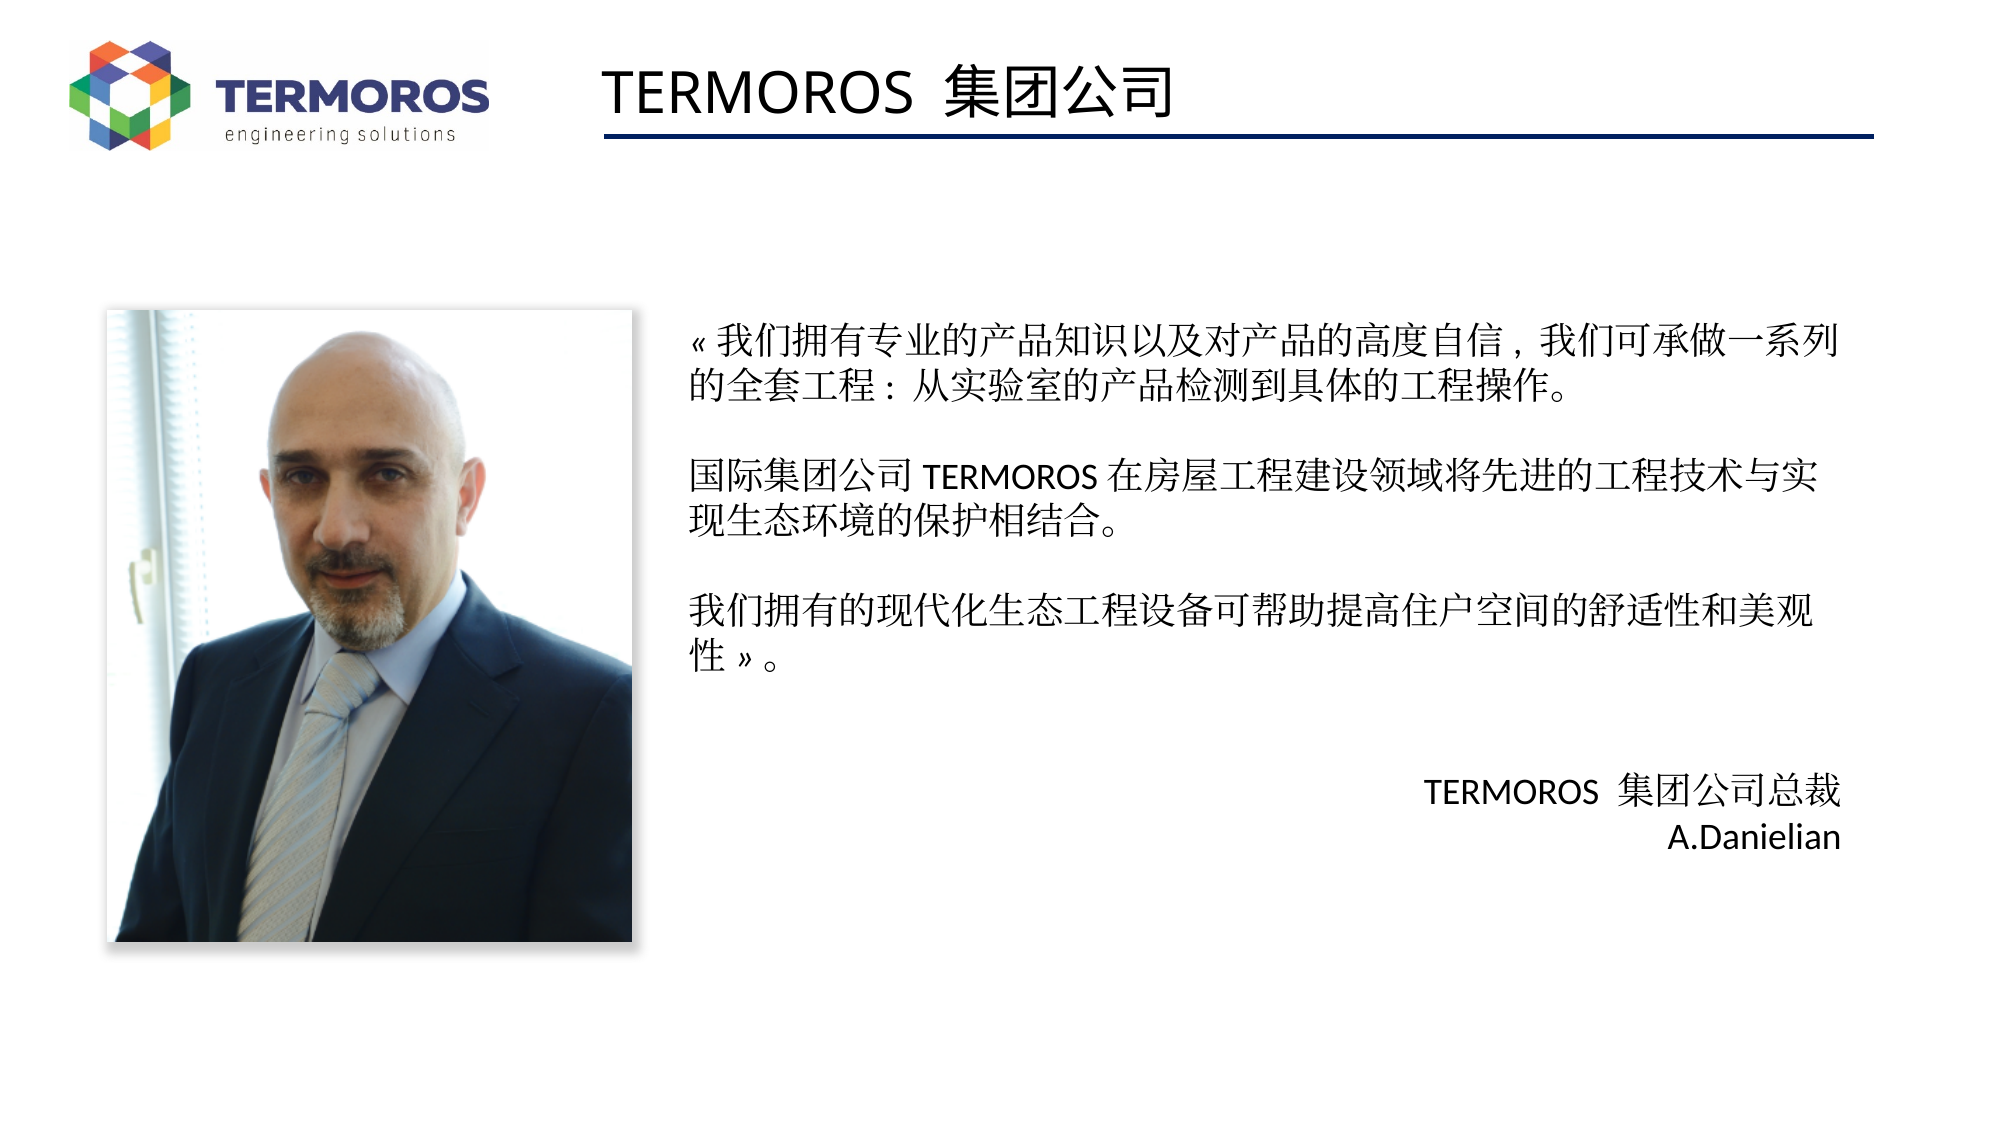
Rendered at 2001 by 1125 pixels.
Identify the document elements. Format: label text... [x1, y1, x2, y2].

title TERMOROS 集团公司 [586, 44, 1827, 145]
picture [69, 40, 489, 151]
picture [107, 310, 632, 943]
text_box «我们拥有专业的产品知识以及对产品的高度自信, 我们可承做一系列的全套工程: 从实验室的产品检测到具体的工程操作。 国际集团公司TERMOROS在房屋工程建设领域将先进的工程技术与实现生态环境的保护相结合。 我们拥有的现代化生态工程设备可帮助提高住户空间的舒适性和美观性»。 TERMOROS 集团公司总裁 A.Danielian [673, 310, 1857, 865]
